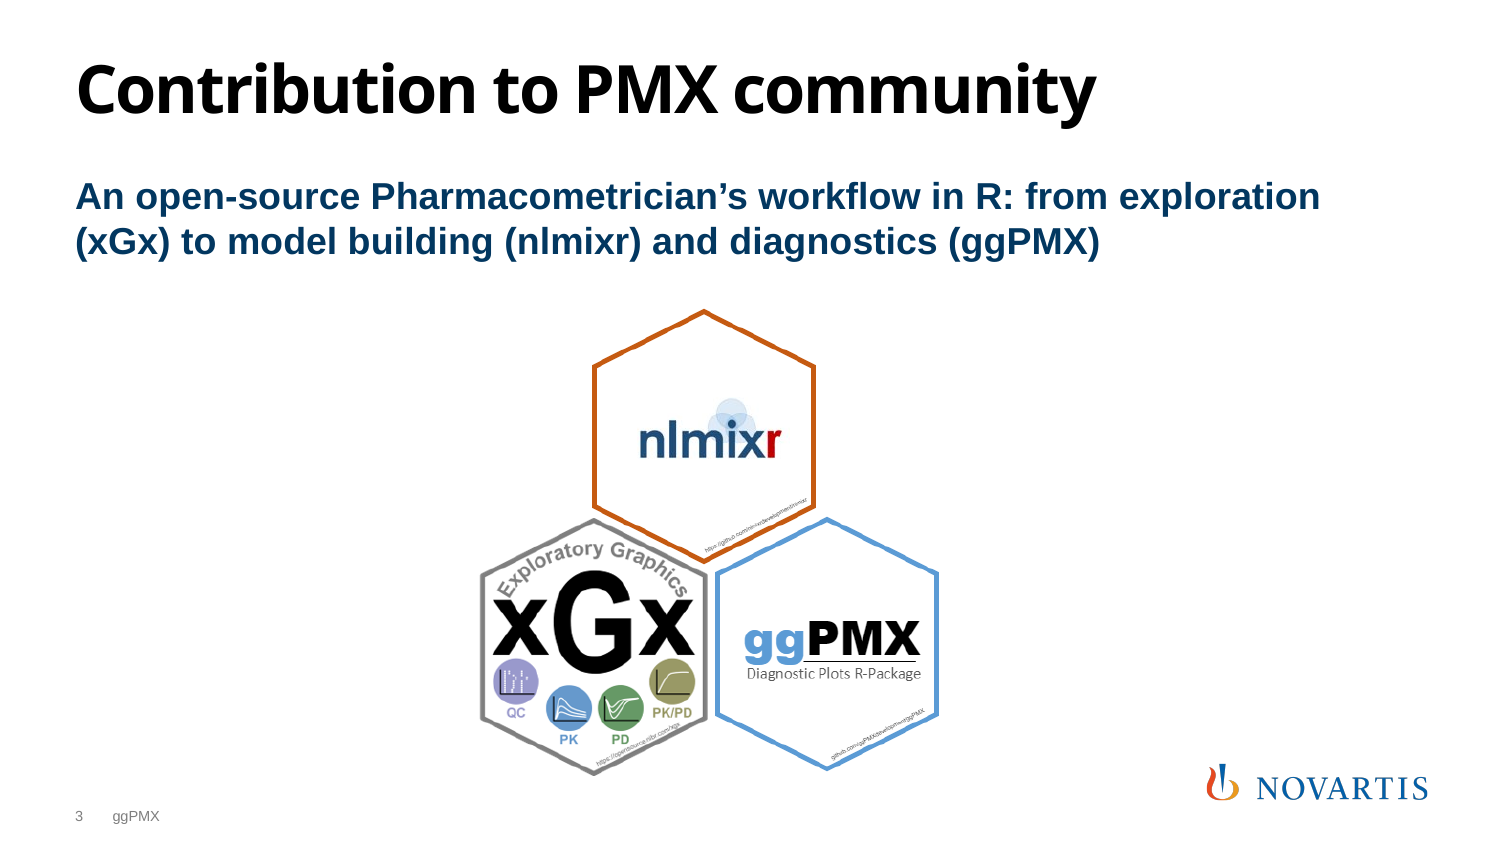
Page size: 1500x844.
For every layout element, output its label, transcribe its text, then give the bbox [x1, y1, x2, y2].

title Contribution to PMX community [75, 56, 1425, 214]
text_box An open-source Pharmacometrician’s workflow in R: from exploration (xGx) to model building (nlmixr) and diagnostics (ggPMX) [75, 171, 1400, 729]
slide_number 3 [75, 806, 113, 844]
picture [449, 283, 971, 810]
picture [1204, 761, 1430, 803]
footer ggPMX [113, 806, 735, 844]
